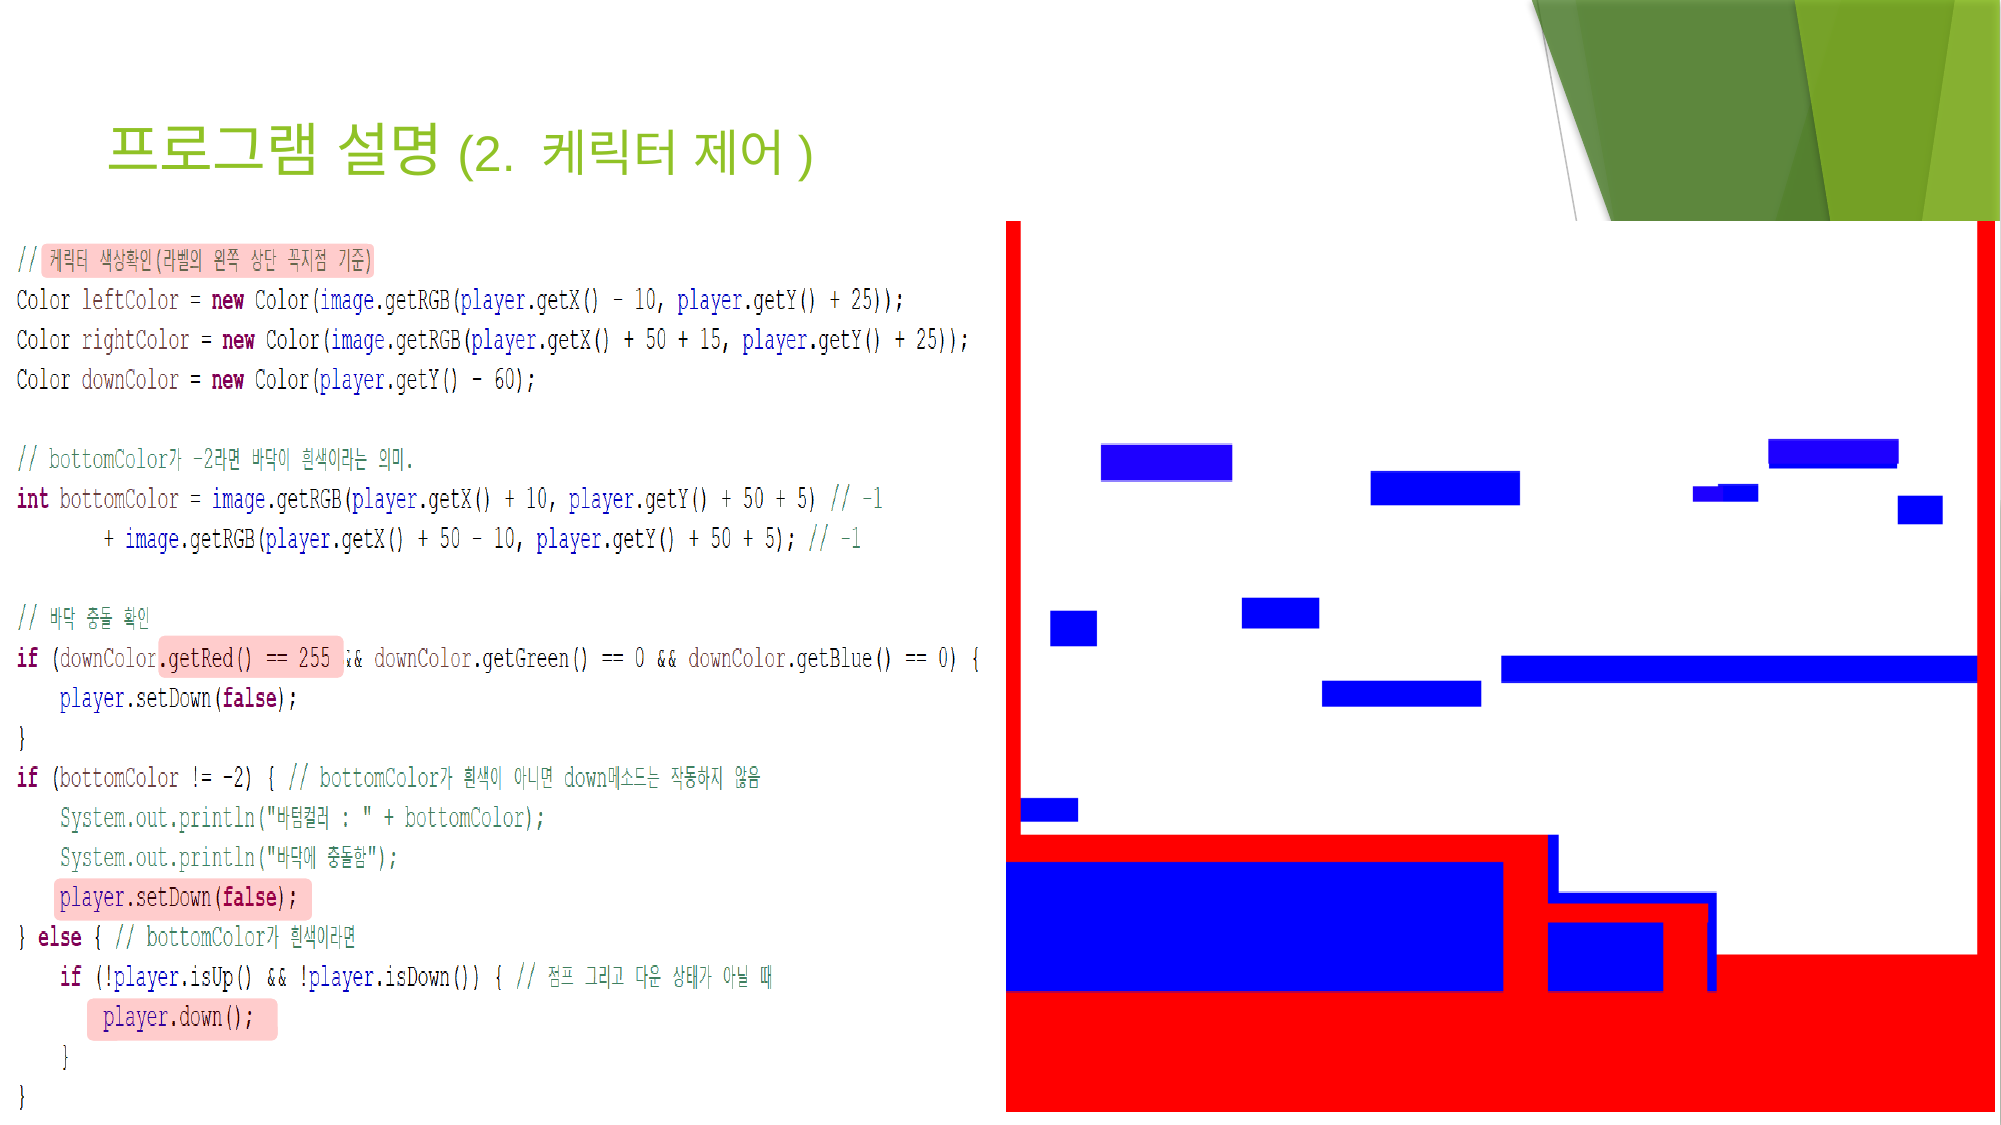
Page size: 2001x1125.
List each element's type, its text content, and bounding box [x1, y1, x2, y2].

picture [0, 221, 2000, 1125]
text_box 프로그램 설명(2. 케릭터 제어) [91, 105, 830, 191]
